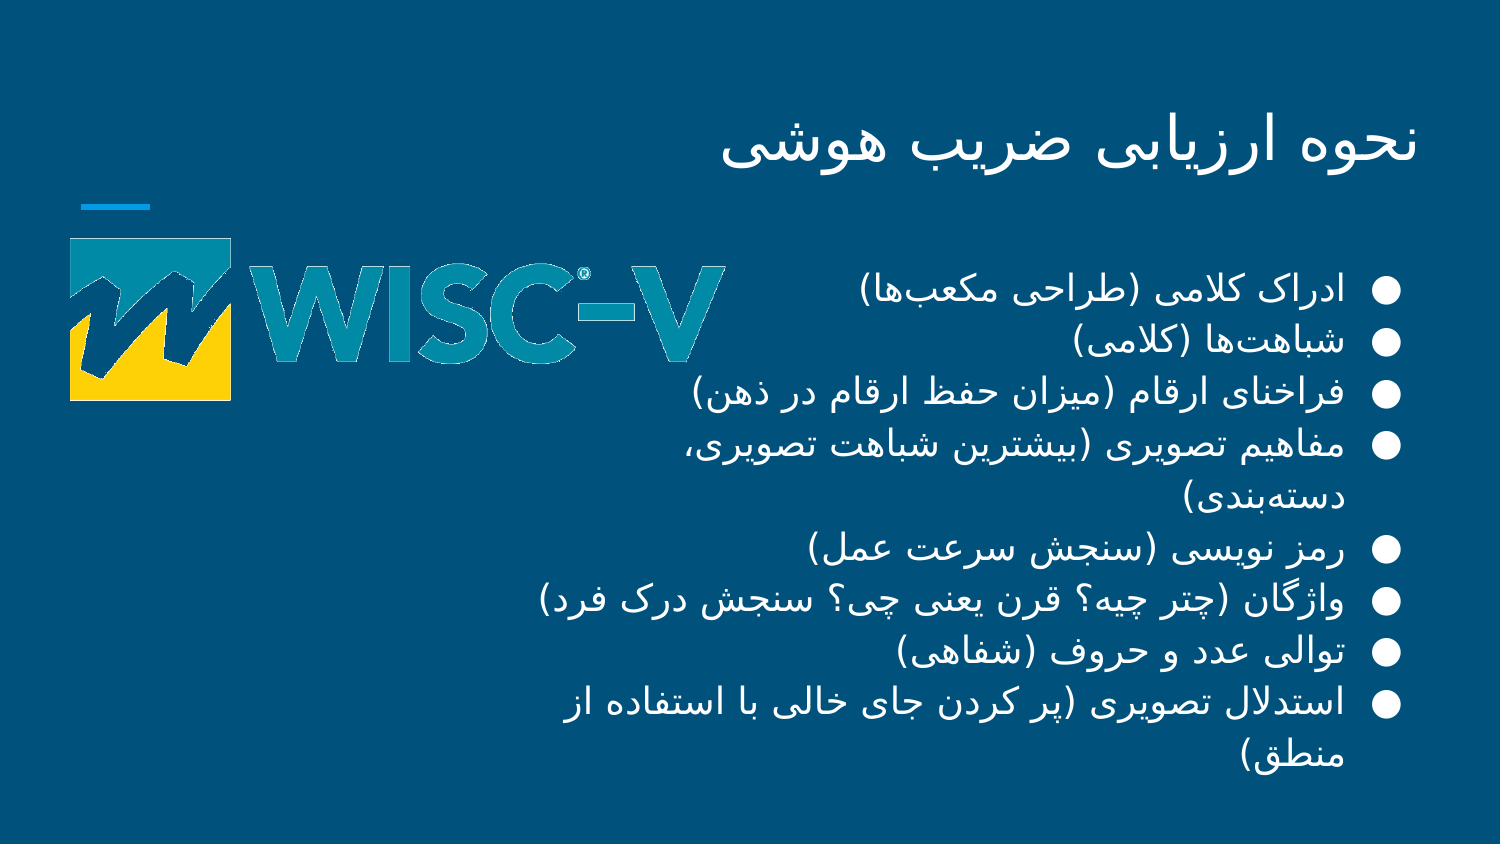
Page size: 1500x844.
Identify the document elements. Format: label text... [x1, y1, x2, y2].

picture [71, 239, 230, 318]
picture [491, 264, 571, 363]
picture [781, 394, 797, 412]
picture [635, 267, 724, 361]
picture [1242, 748, 1248, 770]
picture [71, 306, 230, 400]
list ادراک کلامی (طراحی مکعب‌ها) شباهت‌ها (کلامی) فراخنای ارقام (میزان حفظ ارقام در ذهن) مفاهیم تصویری (بیشترین شباهت تصویری، دسته‌بندی) رمز نویسی (سنجش سرعت عمل) واژگان (چتر چیه؟ قرن یعنی چی؟ سنجش درک فرد) توالی عدد و حروف (شفاهی) استدلال تصویری (پر کردن جای خالی با استفاده از منطق) [499, 242, 1437, 748]
picture [1256, 748, 1342, 775]
picture [708, 387, 751, 413]
picture [579, 304, 631, 320]
picture [252, 267, 382, 361]
picture [581, 268, 590, 279]
picture [756, 389, 767, 404]
picture [803, 389, 814, 404]
picture [694, 376, 701, 408]
picture [422, 264, 487, 363]
picture [390, 269, 409, 361]
title نحوه ارزیابی ضریب هوشی [63, 75, 1437, 188]
